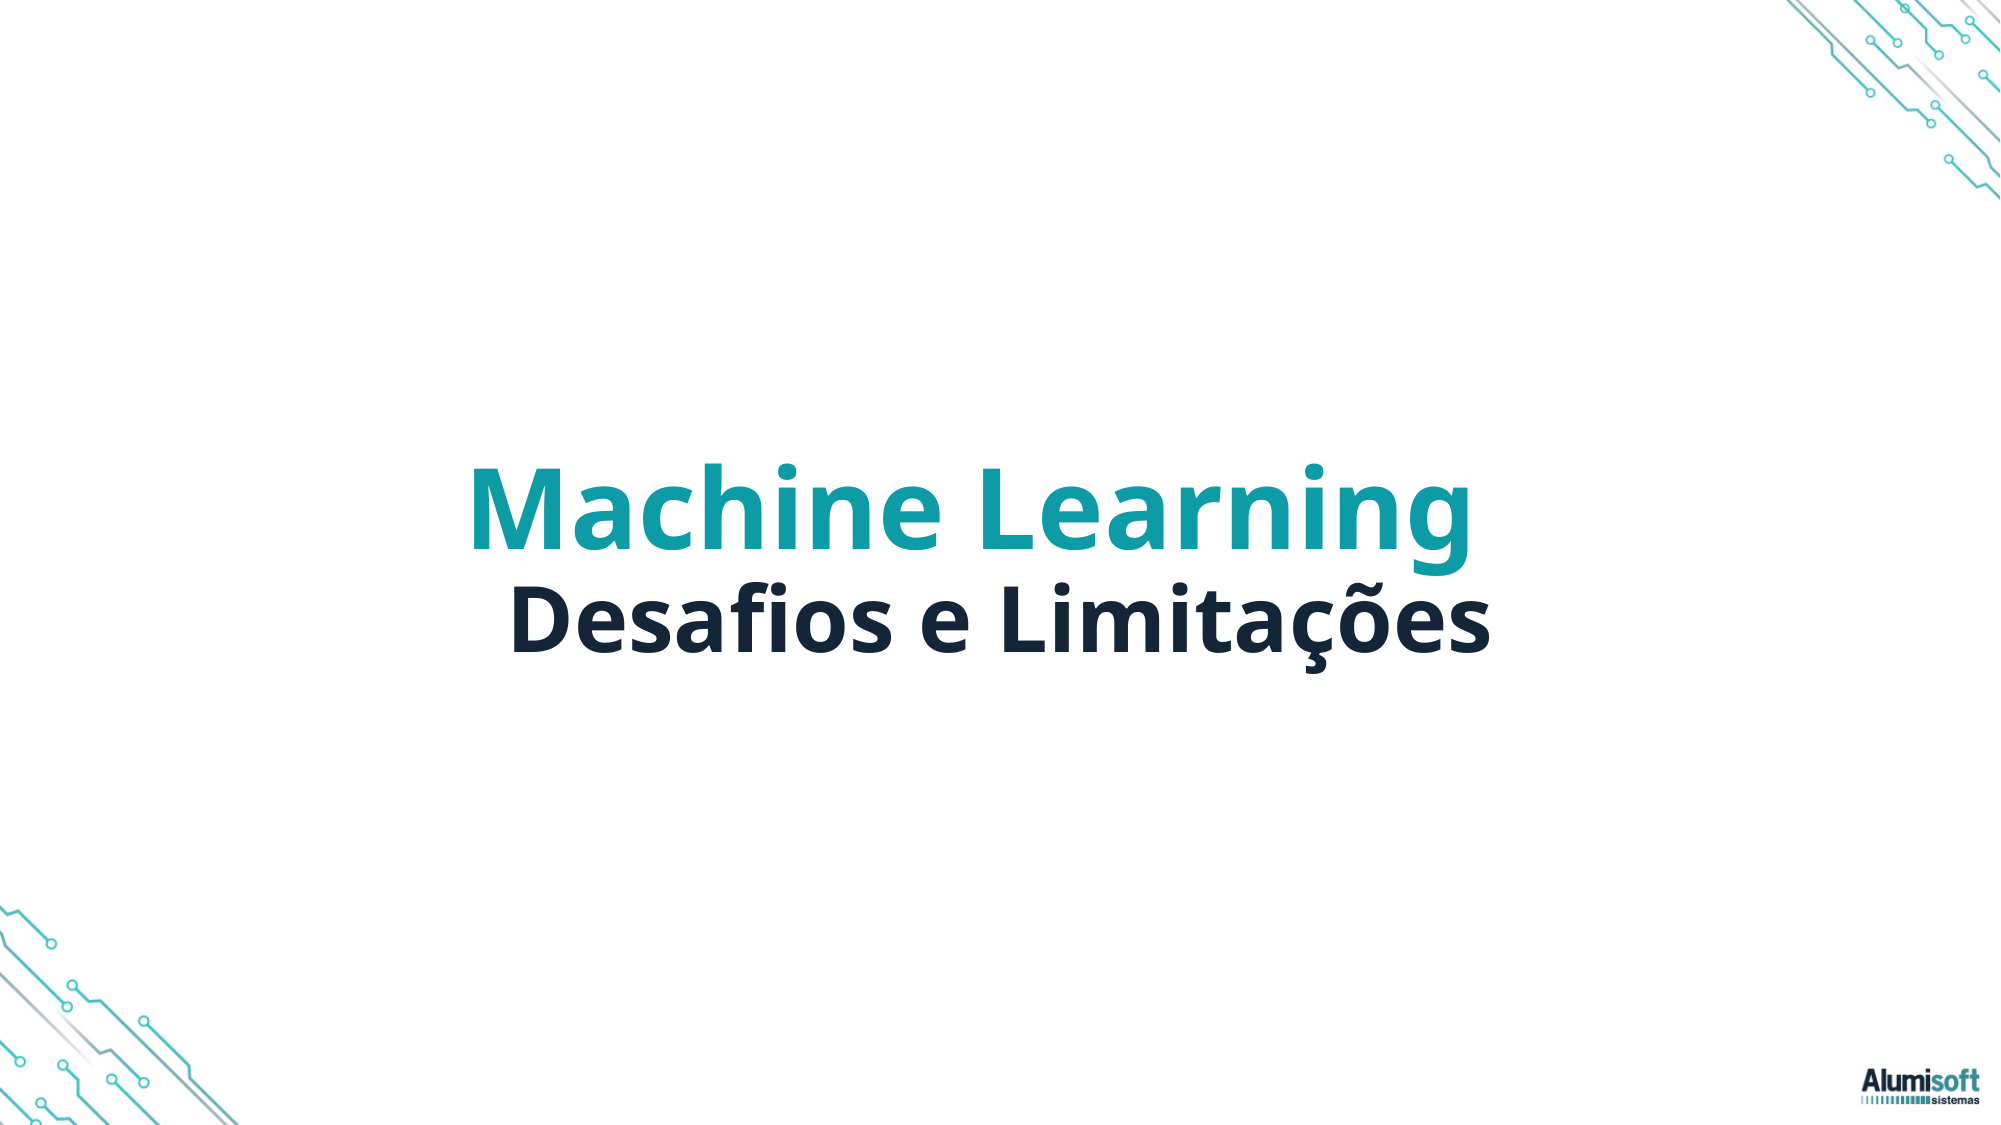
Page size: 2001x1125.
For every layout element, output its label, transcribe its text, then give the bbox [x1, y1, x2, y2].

picture [0, 0, 2001, 1125]
title Machine Learning Desafios e Limitações [285, 513, 1715, 612]
